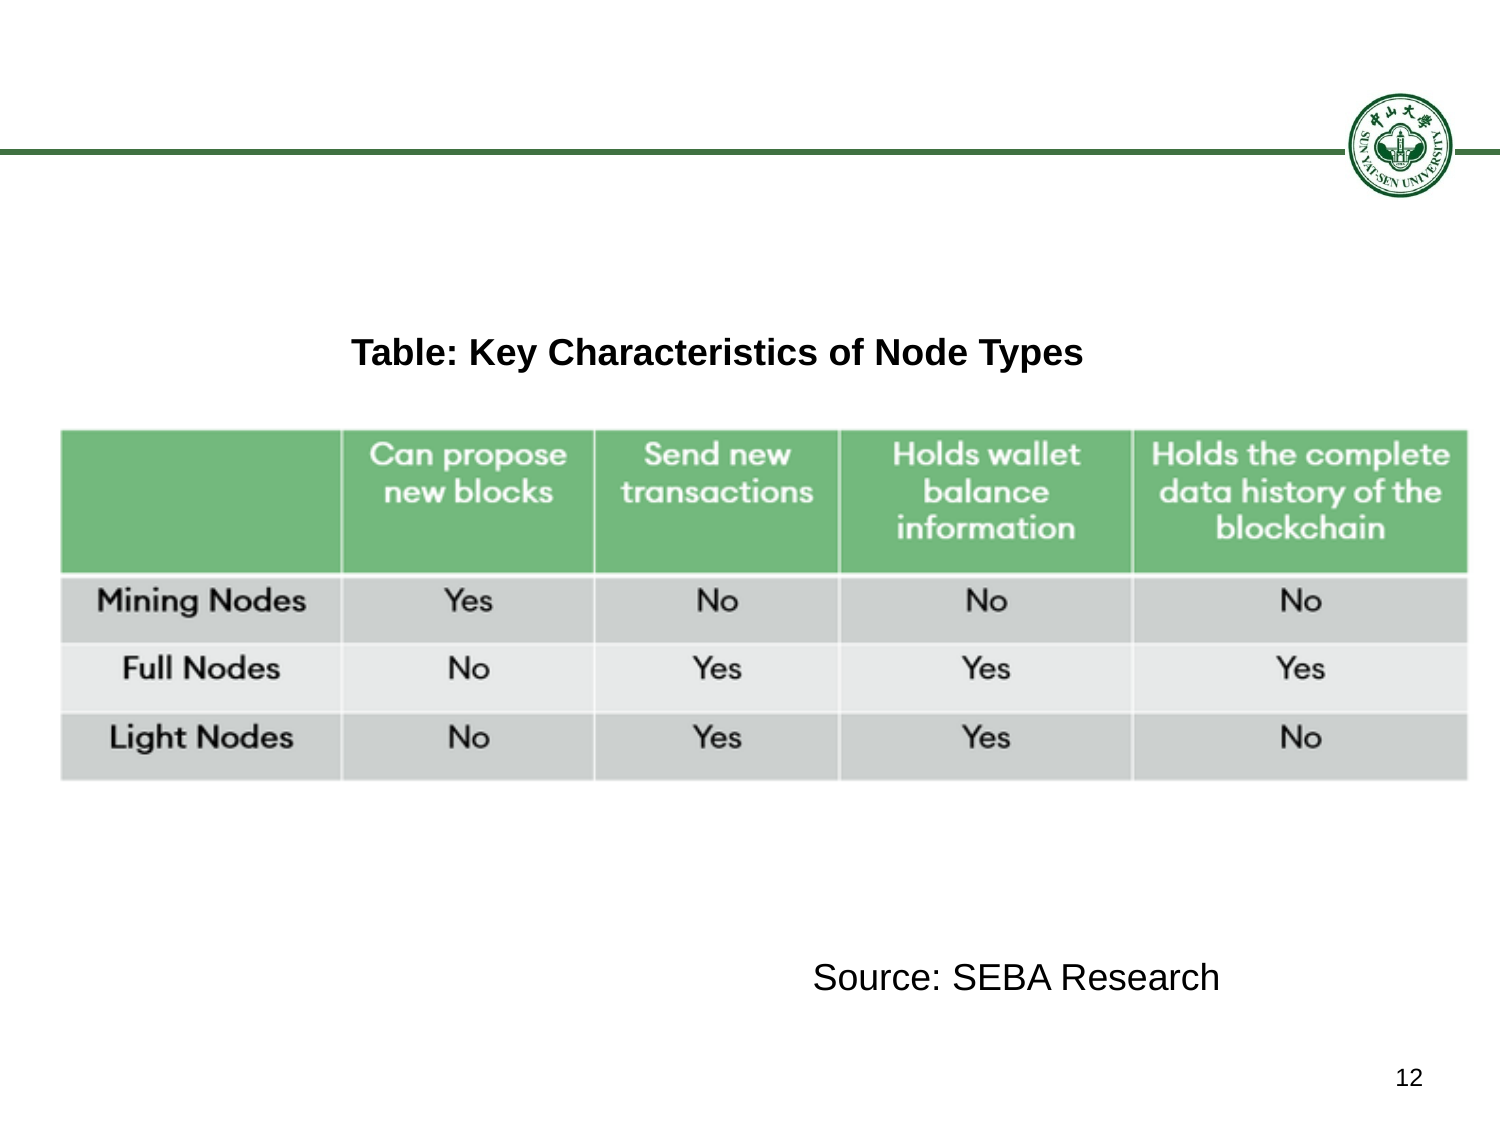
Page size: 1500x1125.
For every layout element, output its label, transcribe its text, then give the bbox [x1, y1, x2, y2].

picture [1345, 90, 1455, 200]
picture [58, 426, 1477, 787]
text_box Source: SEBA Research [797, 945, 1236, 1006]
text_box Table: Key Characteristics of Node Types [336, 320, 1155, 381]
